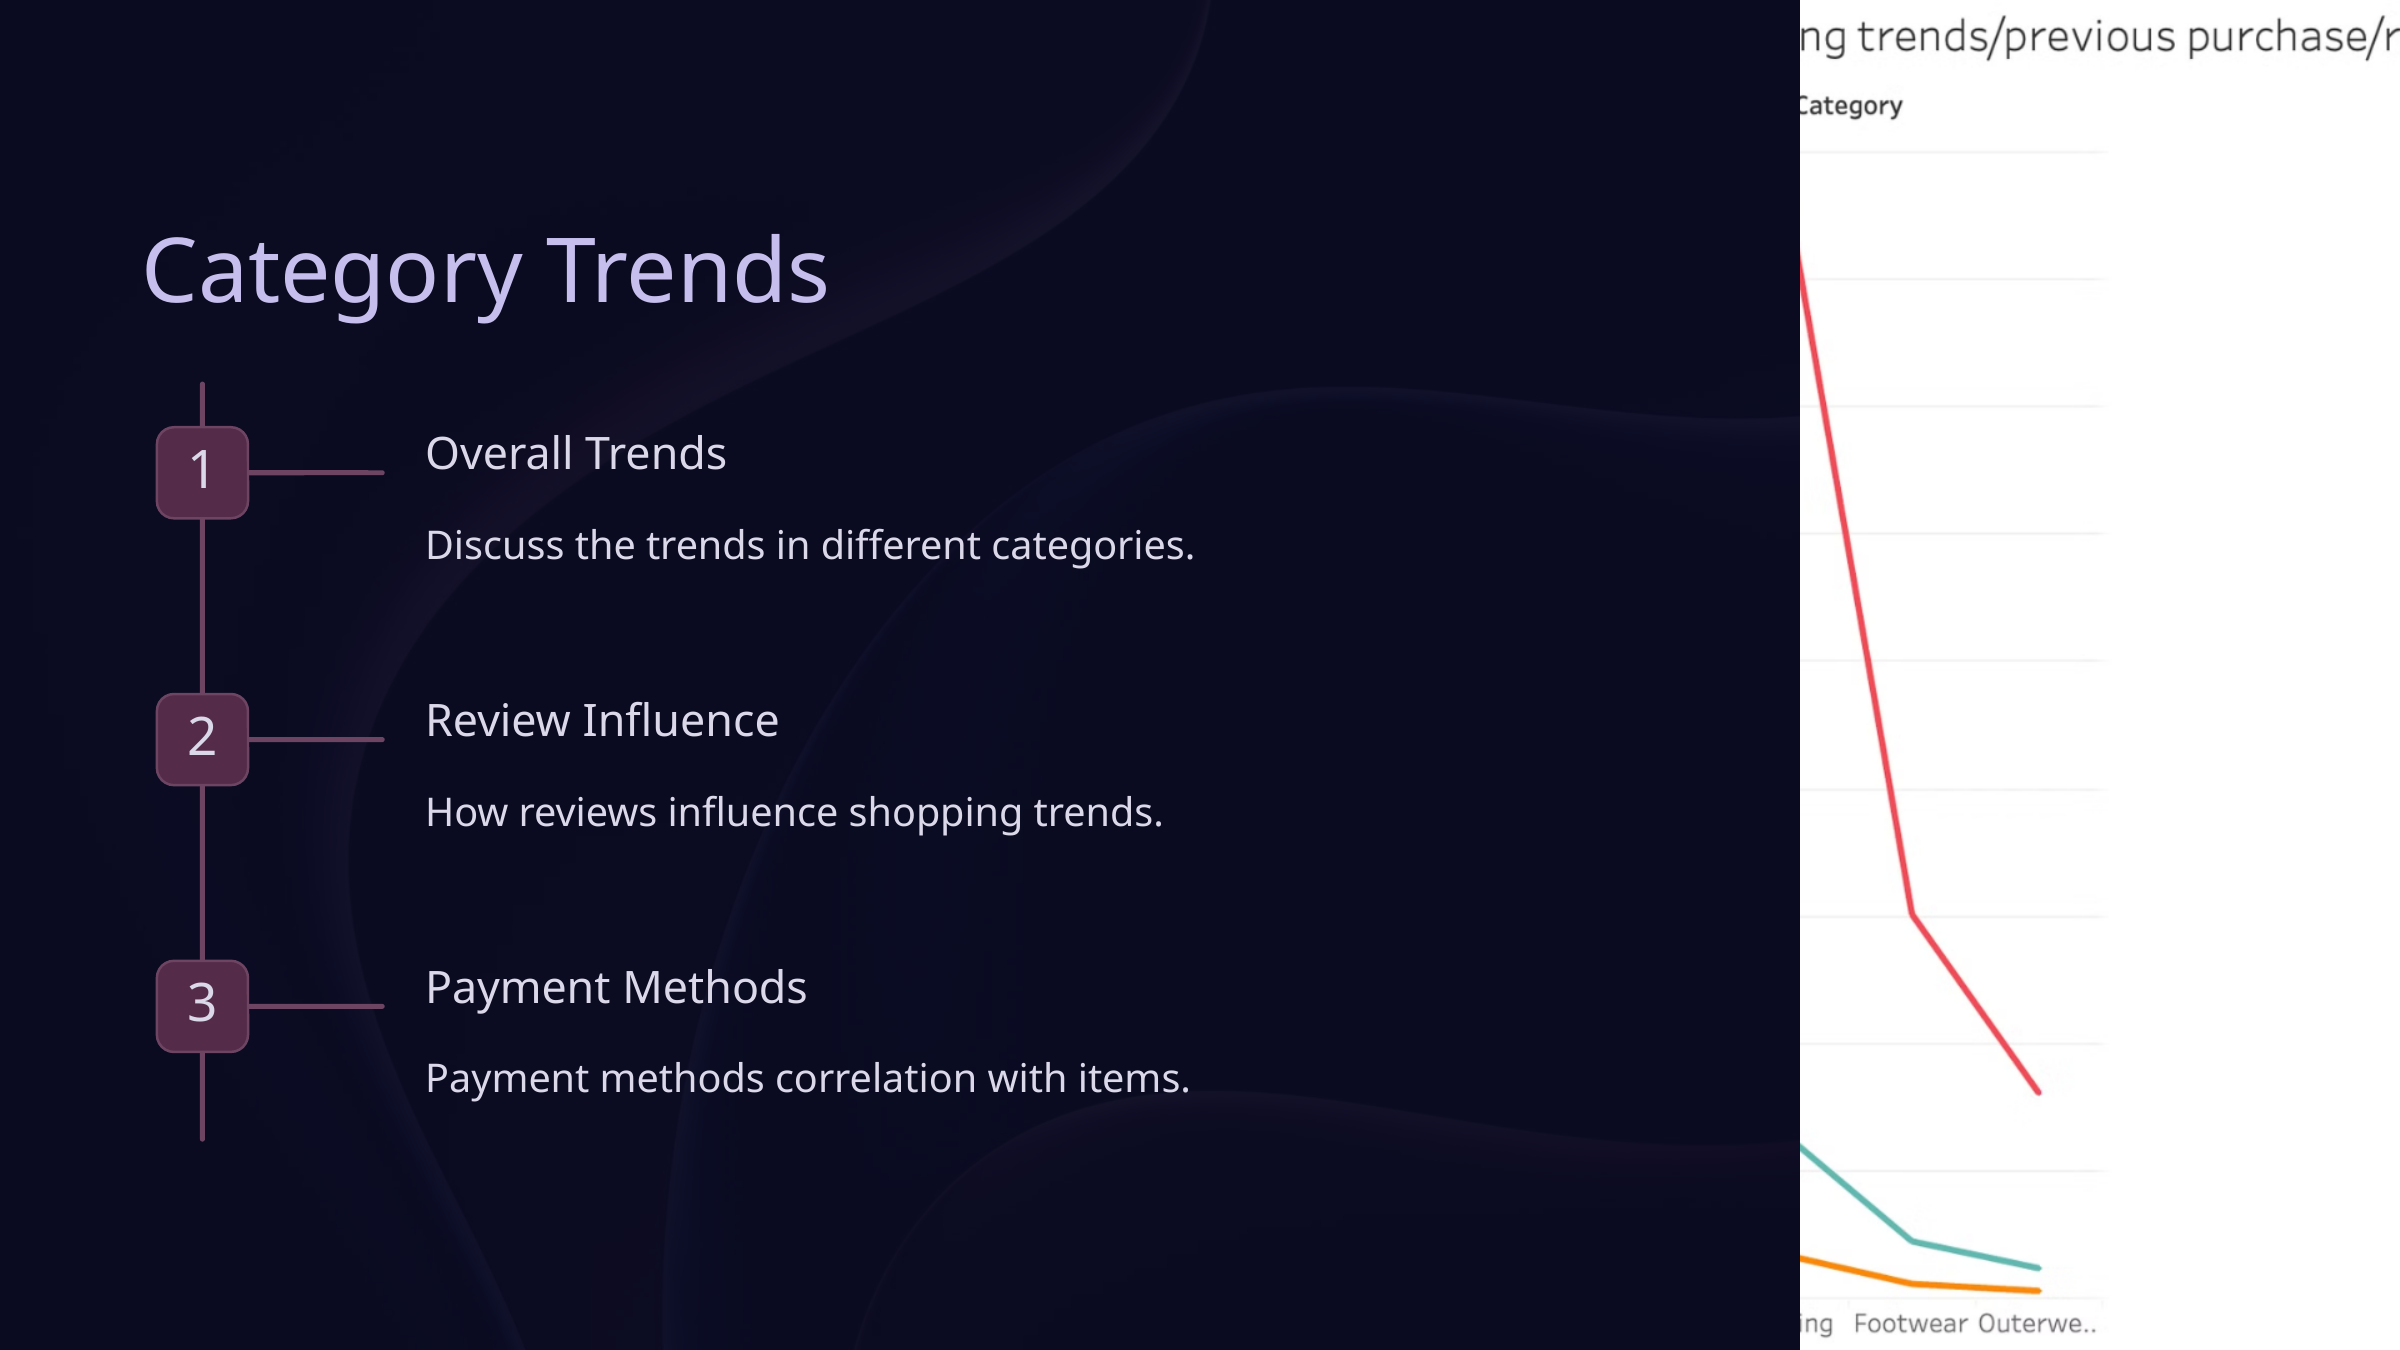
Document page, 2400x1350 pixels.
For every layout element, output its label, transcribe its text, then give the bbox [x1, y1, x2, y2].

text_box Category Trends [141, 208, 1042, 321]
text_box 2 [186, 712, 219, 767]
text_box 3 [186, 979, 218, 1034]
text_box Overall Trends [425, 422, 876, 479]
text_box [249, 737, 385, 743]
text_box Review Influence [425, 688, 876, 746]
text_box Discuss the trends in different categories. [425, 502, 1659, 568]
text_box [156, 427, 249, 519]
text_box [199, 1052, 205, 1142]
text_box [249, 470, 385, 476]
text_box [199, 786, 205, 960]
text_box [199, 381, 205, 427]
text_box [156, 694, 249, 786]
text_box [156, 960, 249, 1052]
text_box [199, 519, 205, 694]
picture [1799, 0, 2400, 1350]
text_box 1 [192, 445, 213, 500]
text_box Payment methods correlation with items. [425, 1036, 1659, 1102]
text_box How reviews influence shopping trends. [425, 769, 1659, 835]
text_box [248, 1003, 385, 1009]
text_box Payment Methods [425, 955, 876, 1012]
